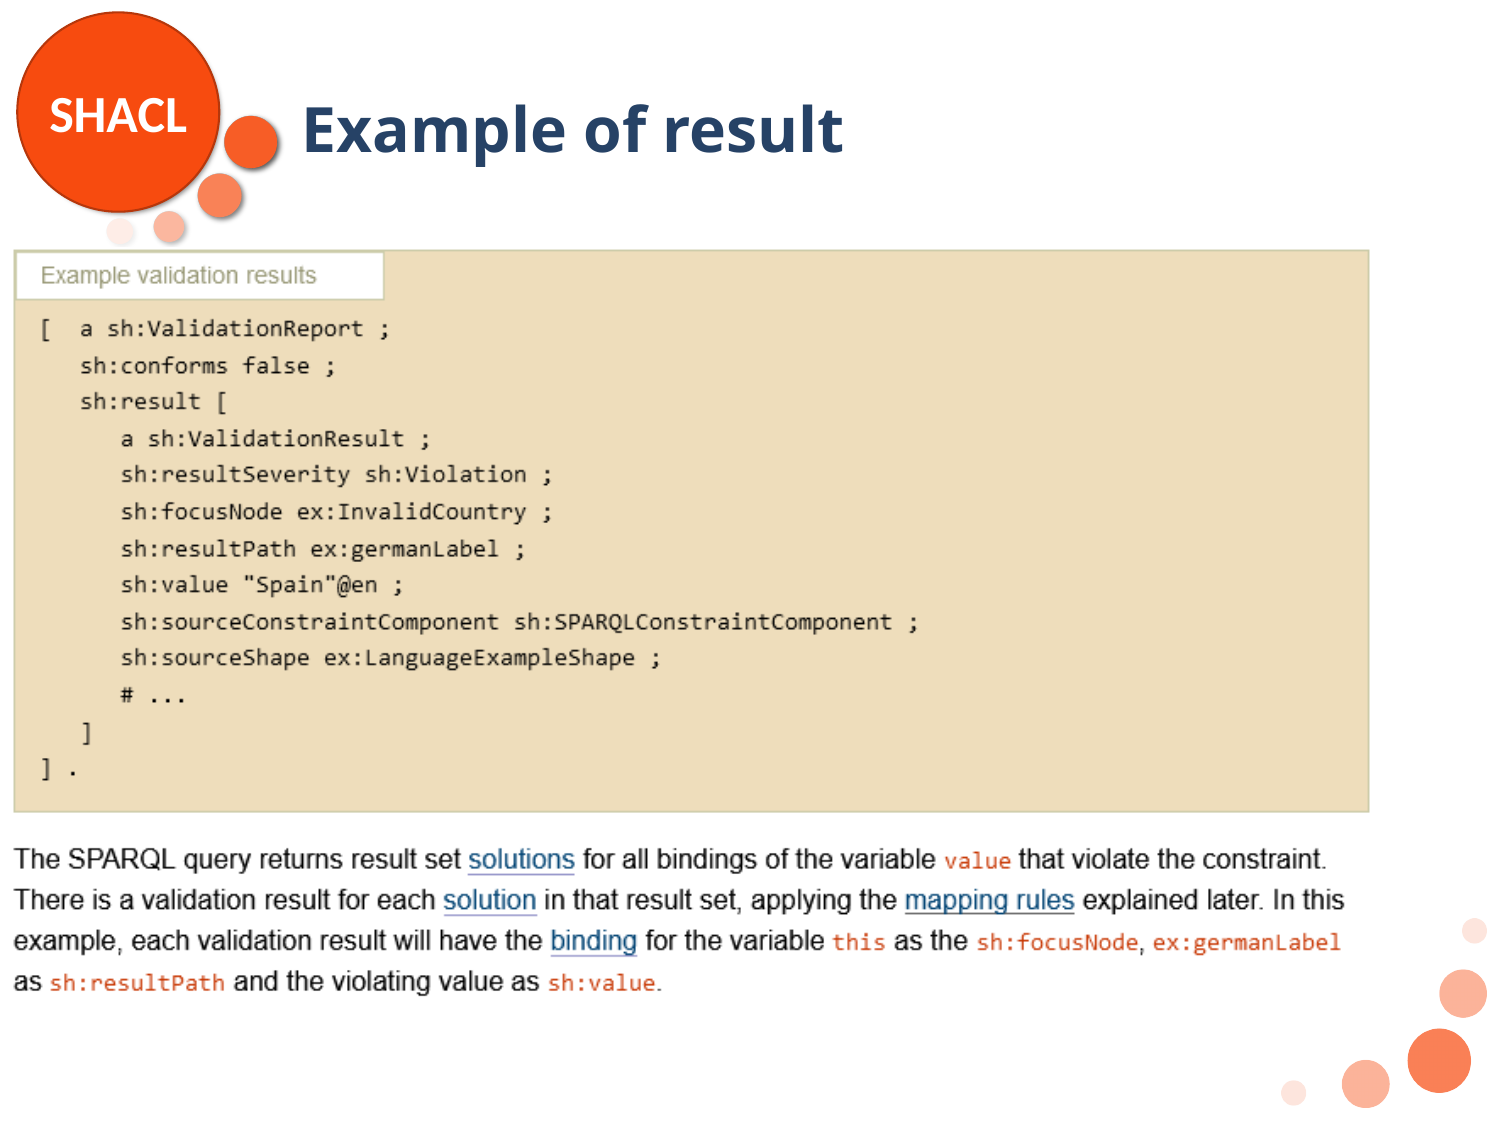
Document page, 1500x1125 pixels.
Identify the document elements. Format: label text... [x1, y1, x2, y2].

picture [0, 10, 1382, 1004]
title Example of result [286, 54, 1473, 211]
